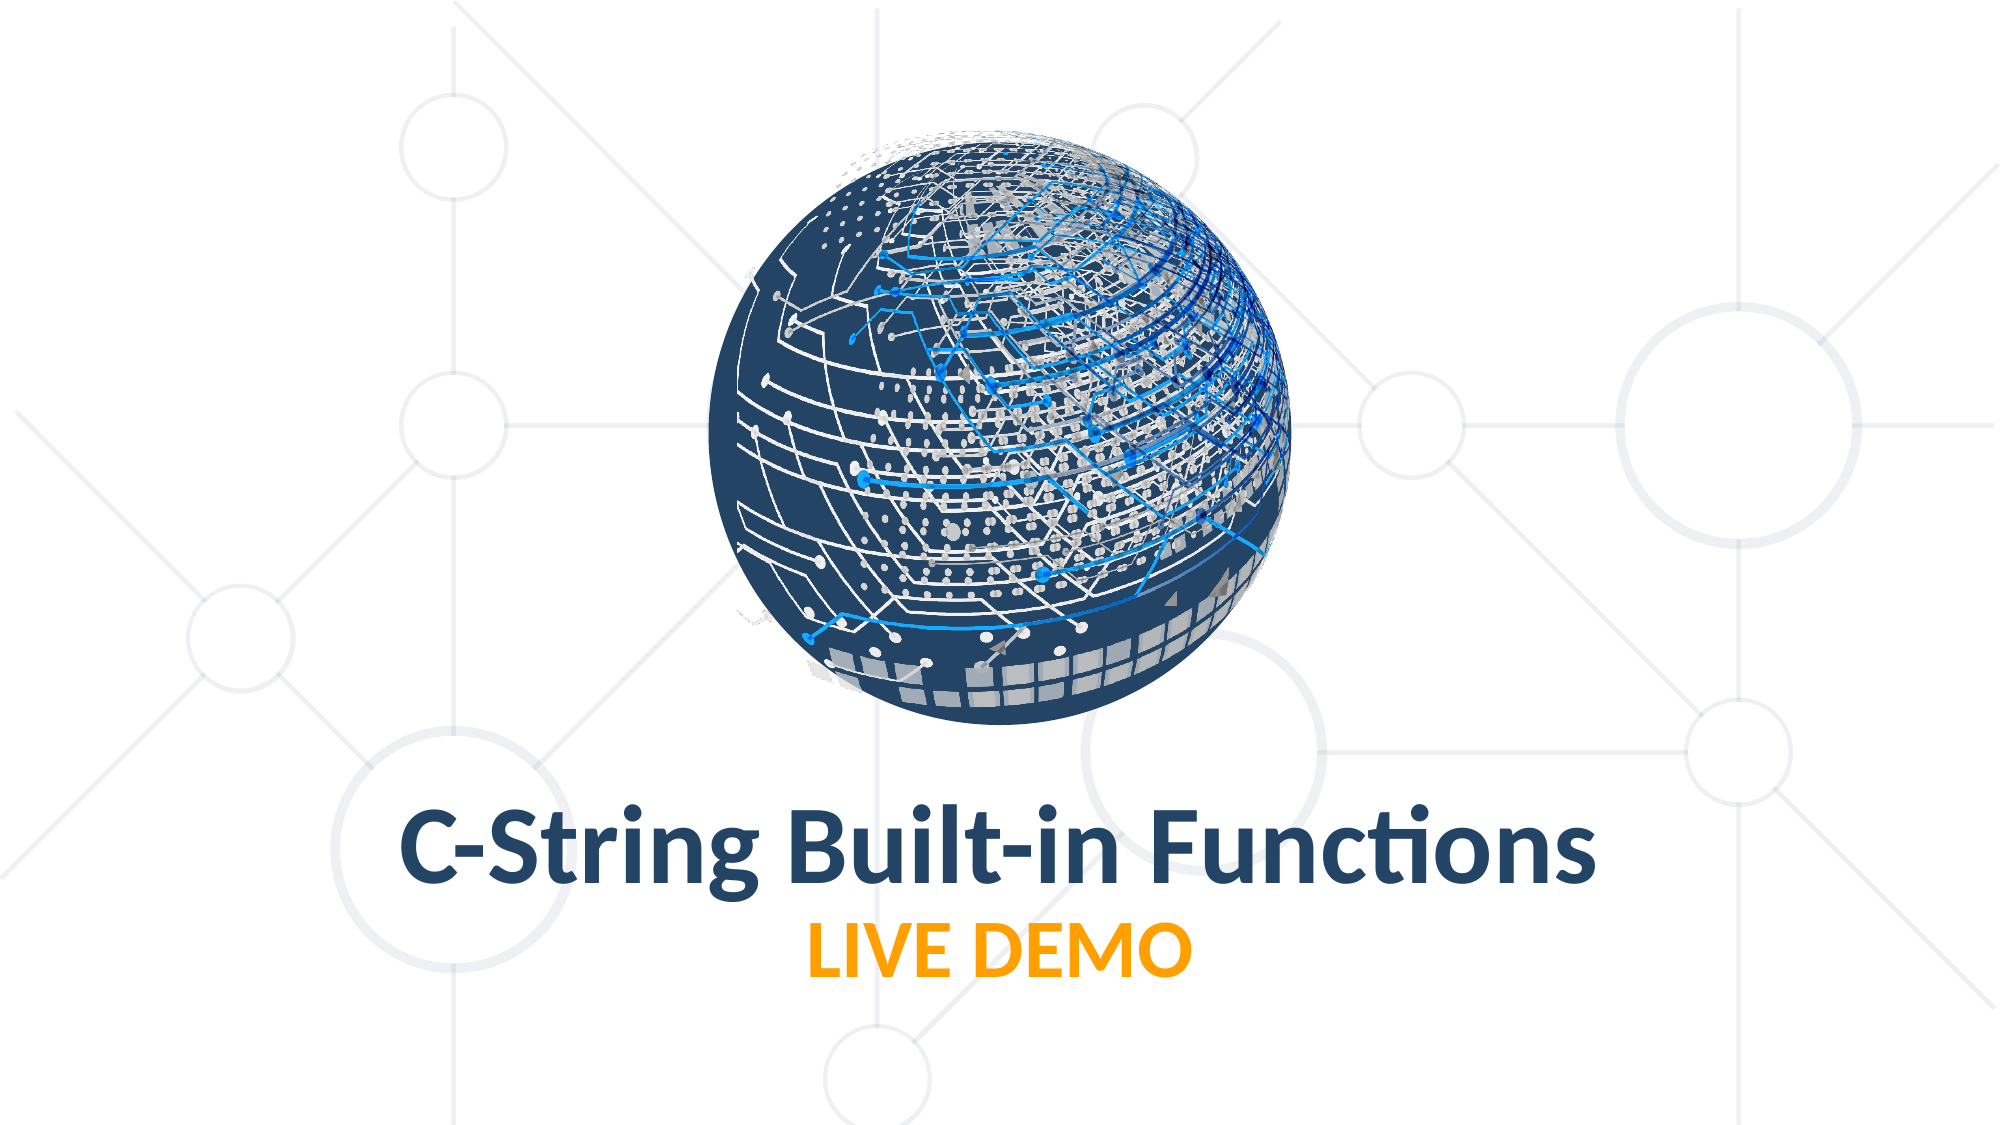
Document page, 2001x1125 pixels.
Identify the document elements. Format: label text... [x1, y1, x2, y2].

picture [737, 49, 1313, 738]
list LIVE DEMO [100, 900, 1900, 983]
list C-String Built-in Functions [100, 771, 1900, 898]
